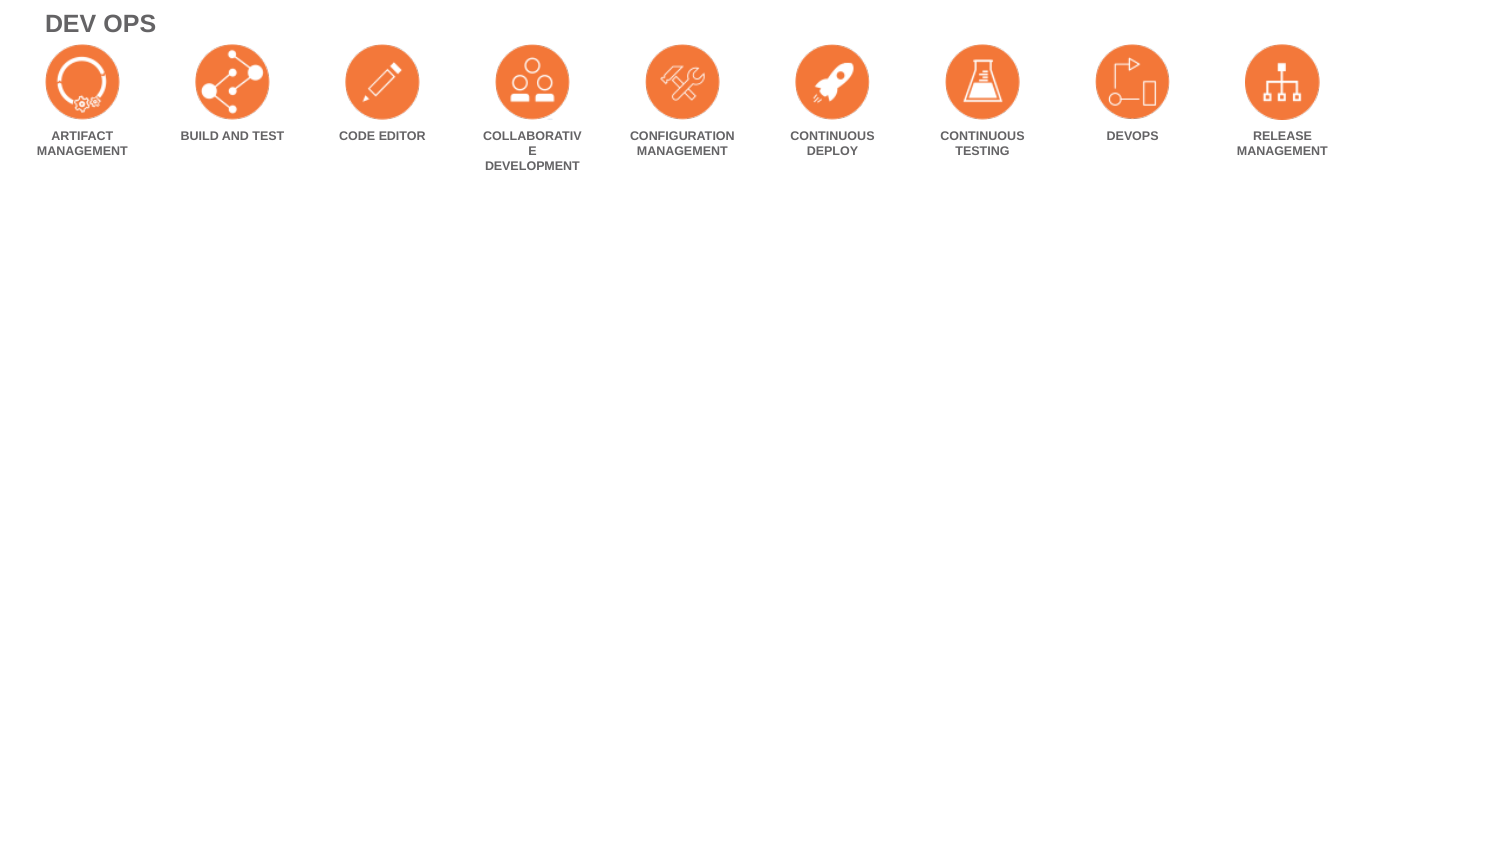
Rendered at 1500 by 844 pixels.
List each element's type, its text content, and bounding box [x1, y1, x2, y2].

picture [944, 44, 1021, 121]
picture [344, 44, 421, 121]
text_box CONTINUOUS TESTING [929, 127, 1035, 158]
picture [1094, 44, 1171, 121]
text_box DEV OPS [44, 7, 1170, 38]
text_box CONTINUOUS DEPLOY [779, 127, 885, 158]
picture [494, 44, 571, 121]
text_box COLLABORATIVE DEVELOPMENT [479, 127, 585, 173]
text_box CODE EDITOR [329, 127, 435, 143]
picture [44, 44, 121, 121]
picture [794, 44, 871, 121]
text_box CONFIGURATION MANAGEMENT [629, 127, 735, 158]
picture [194, 44, 271, 121]
text_box DEVOPS [1079, 127, 1185, 143]
picture [644, 44, 721, 121]
text_box RELEASE MANAGEMENT [1229, 127, 1335, 158]
text_box ARTIFACT MANAGEMENT [29, 127, 135, 158]
text_box BUILD AND TEST [179, 127, 285, 143]
picture [1244, 44, 1321, 121]
